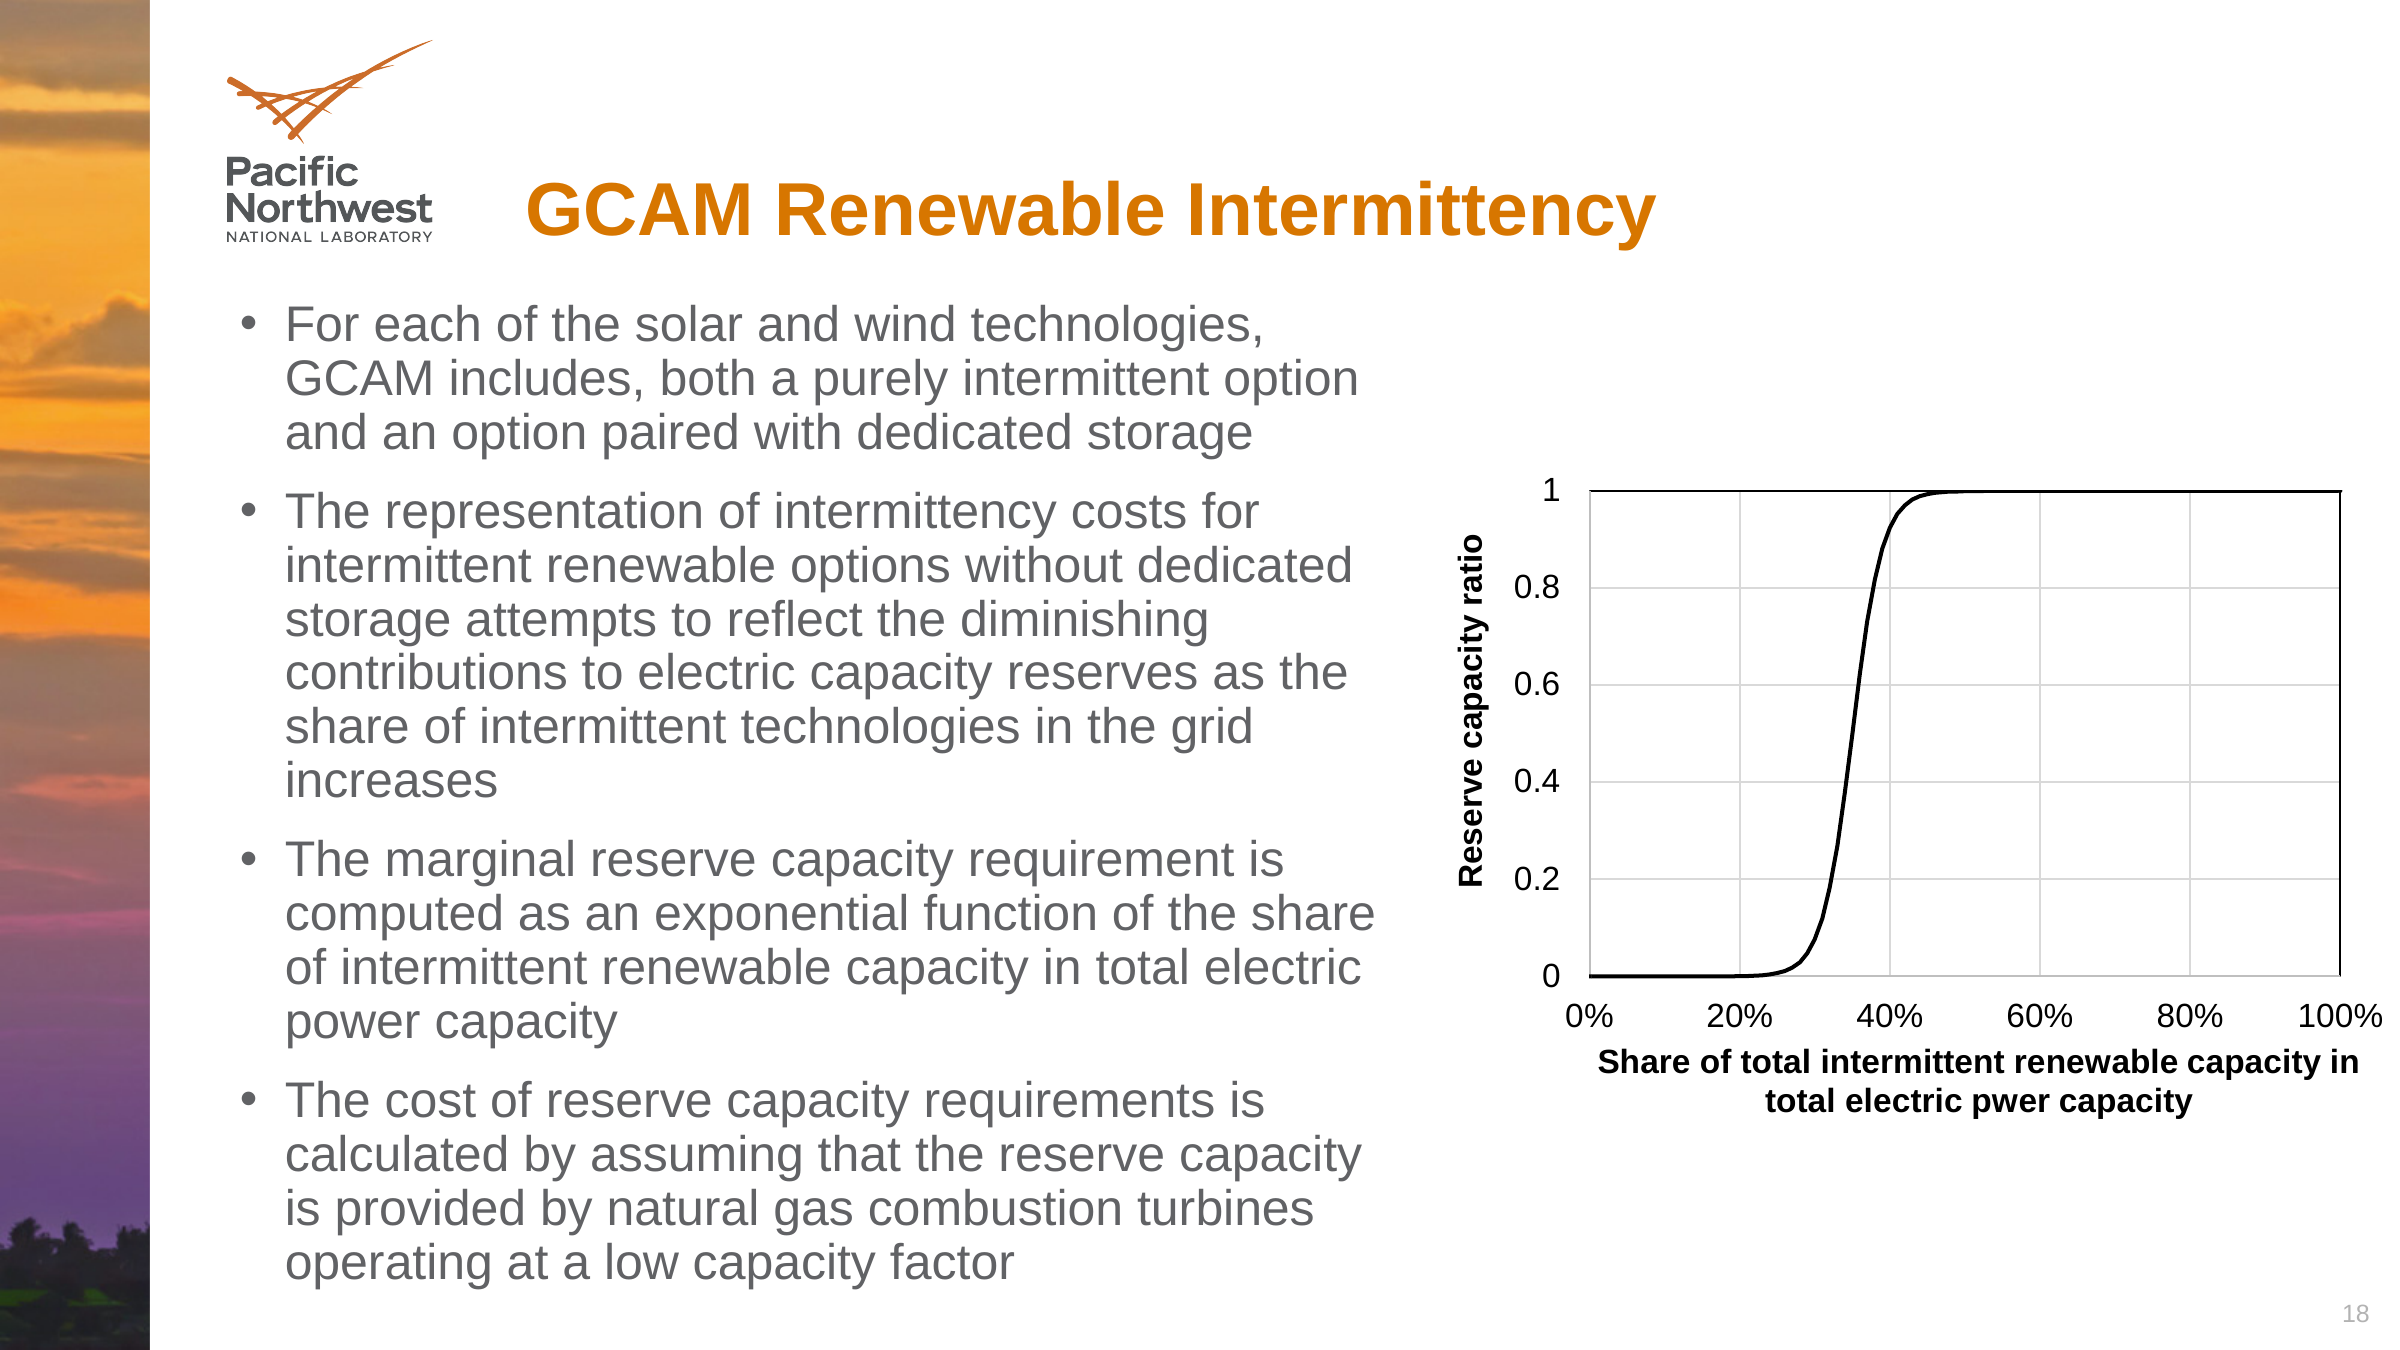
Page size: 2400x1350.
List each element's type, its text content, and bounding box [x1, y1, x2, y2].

title GCAM Renewable Intermittency [525, 44, 2325, 260]
picture [1395, 453, 2400, 1143]
picture [0, 0, 149, 1350]
picture [225, 38, 435, 244]
list For each of the solar and wind technologies, GCAM includes, both a purely intermittent option and an option paired with dedicated storage The representation of intermittency costs for intermittent renewable options without dedicated storage attempts to reflect the diminishing contributions to electric capacity reserves as the share of intermittent technologies in the grid increases The marginal reserve capacity requirement is computed as an exponential function of the share of intermittent renewable capacity in total electric power capacity The cost of reserve capacity requirements is calculated by assuming that the reserve capacity is provided by natural gas combustion turbines operating at a low capacity factor [225, 290, 1413, 1238]
slide_number 18 [2295, 1275, 2370, 1350]
